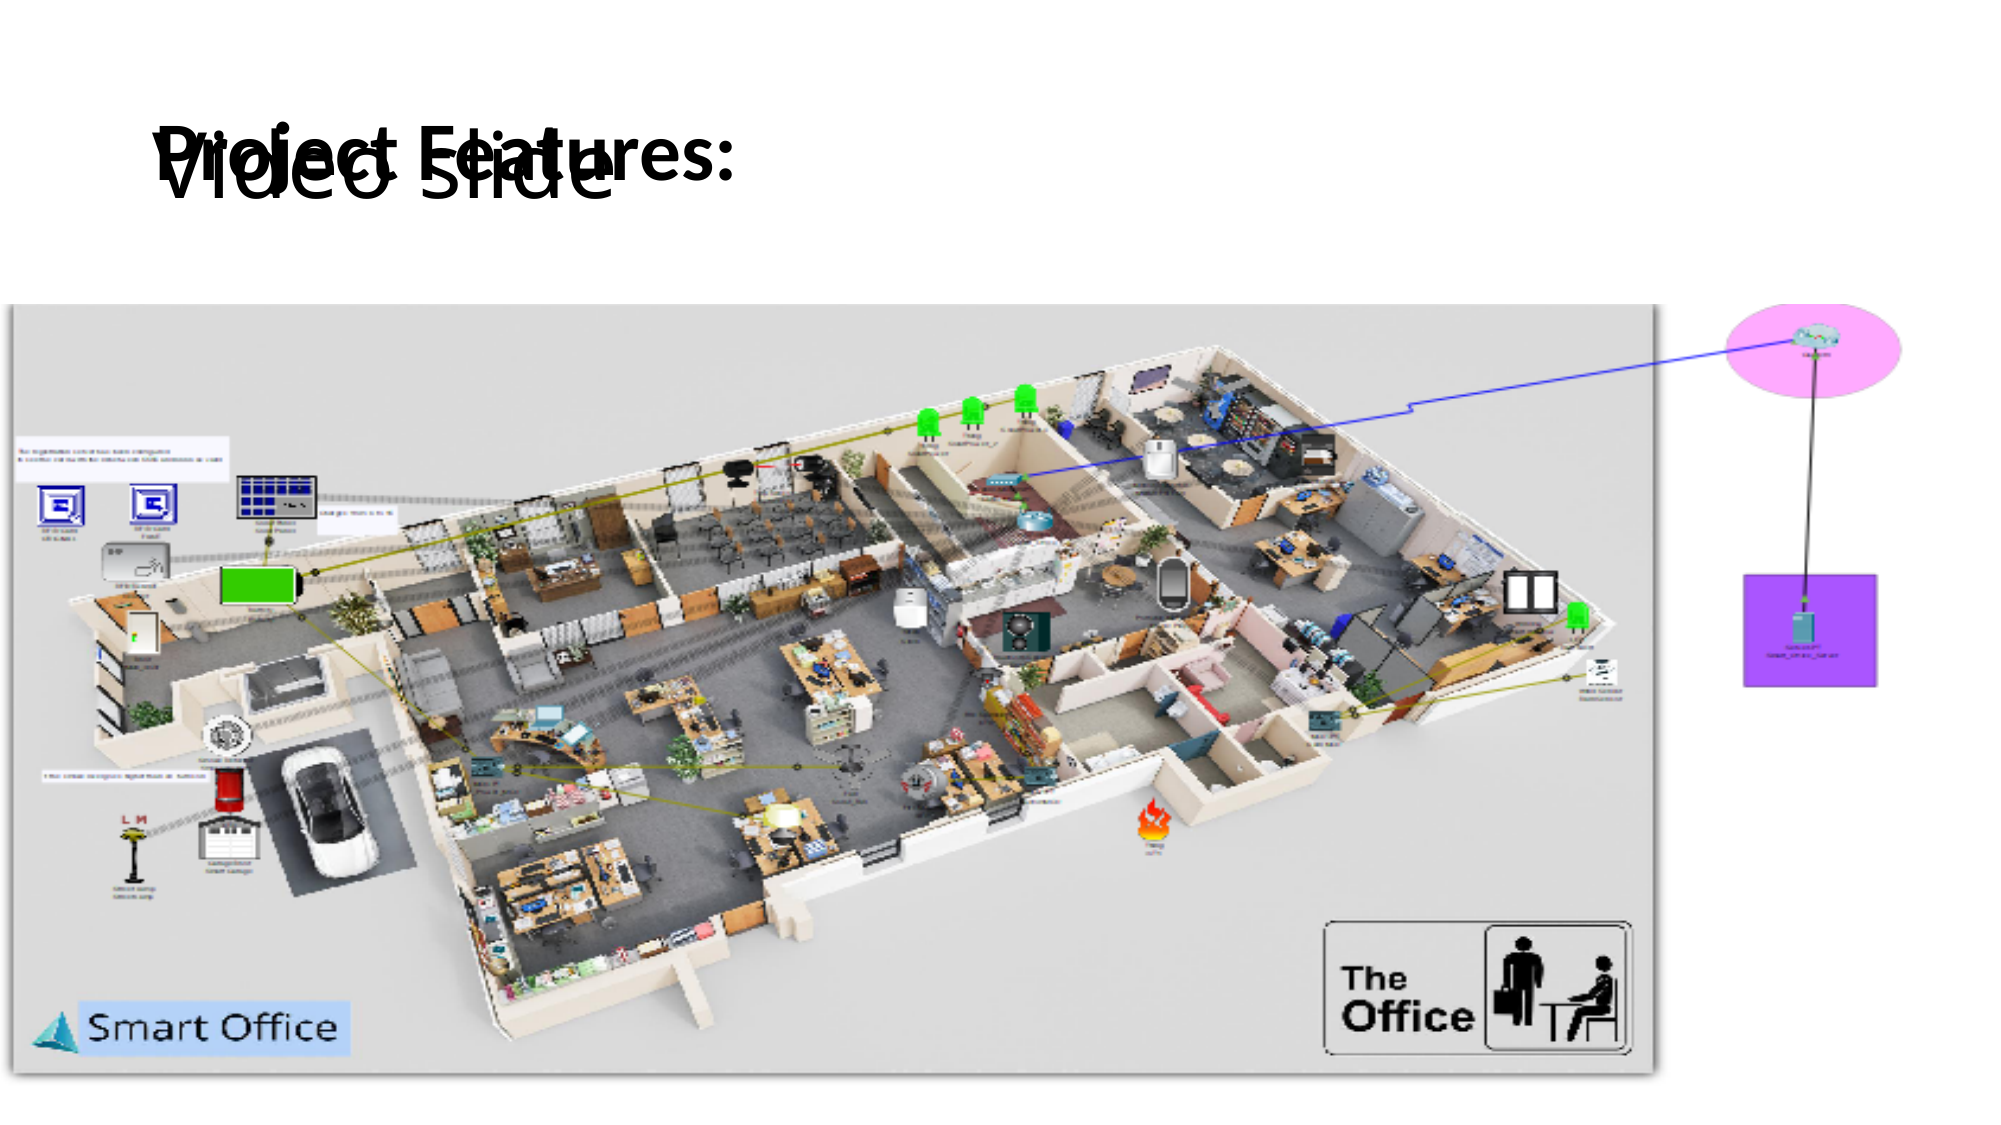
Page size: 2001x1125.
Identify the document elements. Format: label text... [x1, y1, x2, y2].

text_box Project Features: [140, 90, 753, 205]
title Video slide [137, 59, 1863, 278]
picture [0, 304, 2000, 1125]
